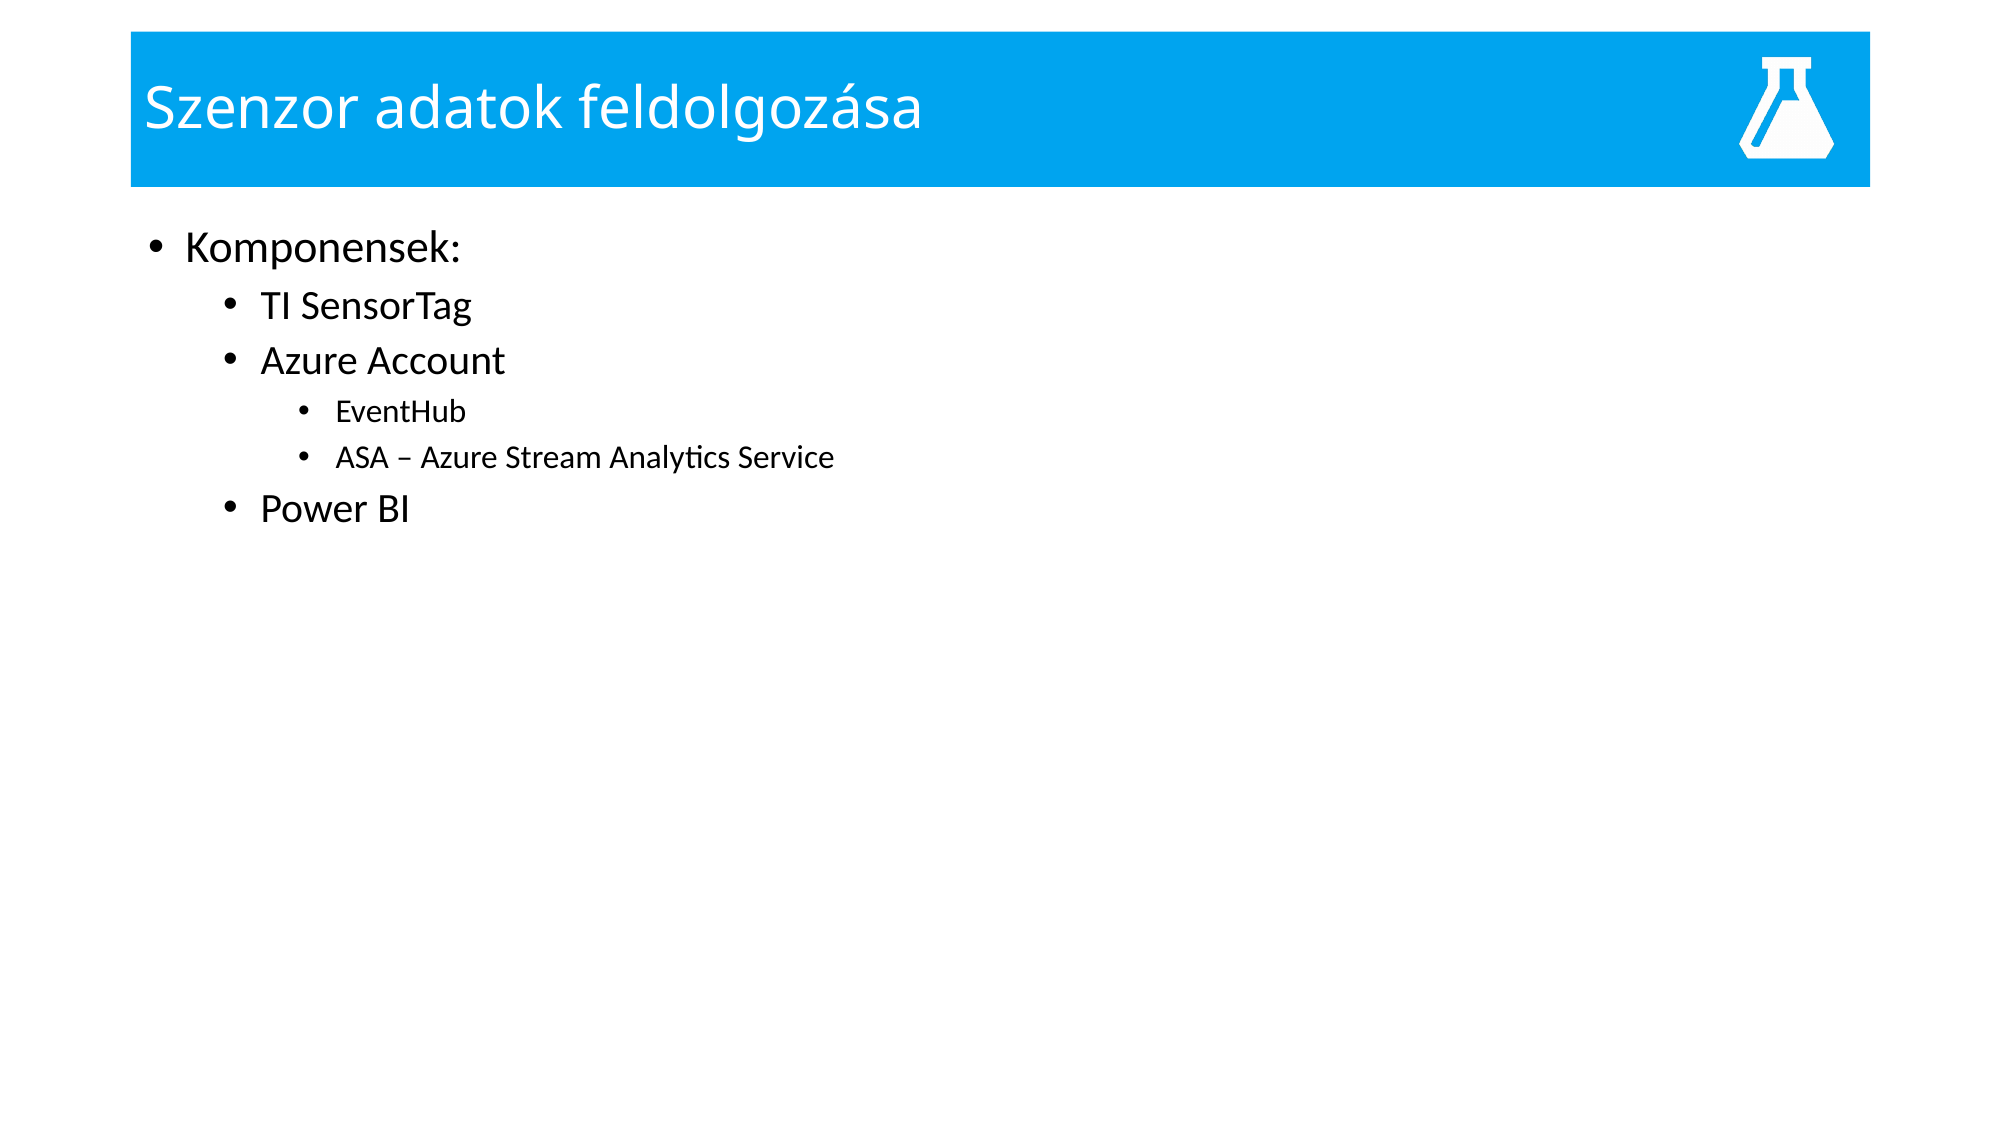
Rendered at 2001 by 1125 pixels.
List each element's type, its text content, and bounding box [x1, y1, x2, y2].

title Szenzor adatok feldolgozása [129, 31, 1701, 187]
picture [1740, 58, 1833, 158]
list Komponensek: TI SensorTag Azure Account EventHub ASA – Azure Stream Analytics Service Power BI [133, 215, 1871, 993]
